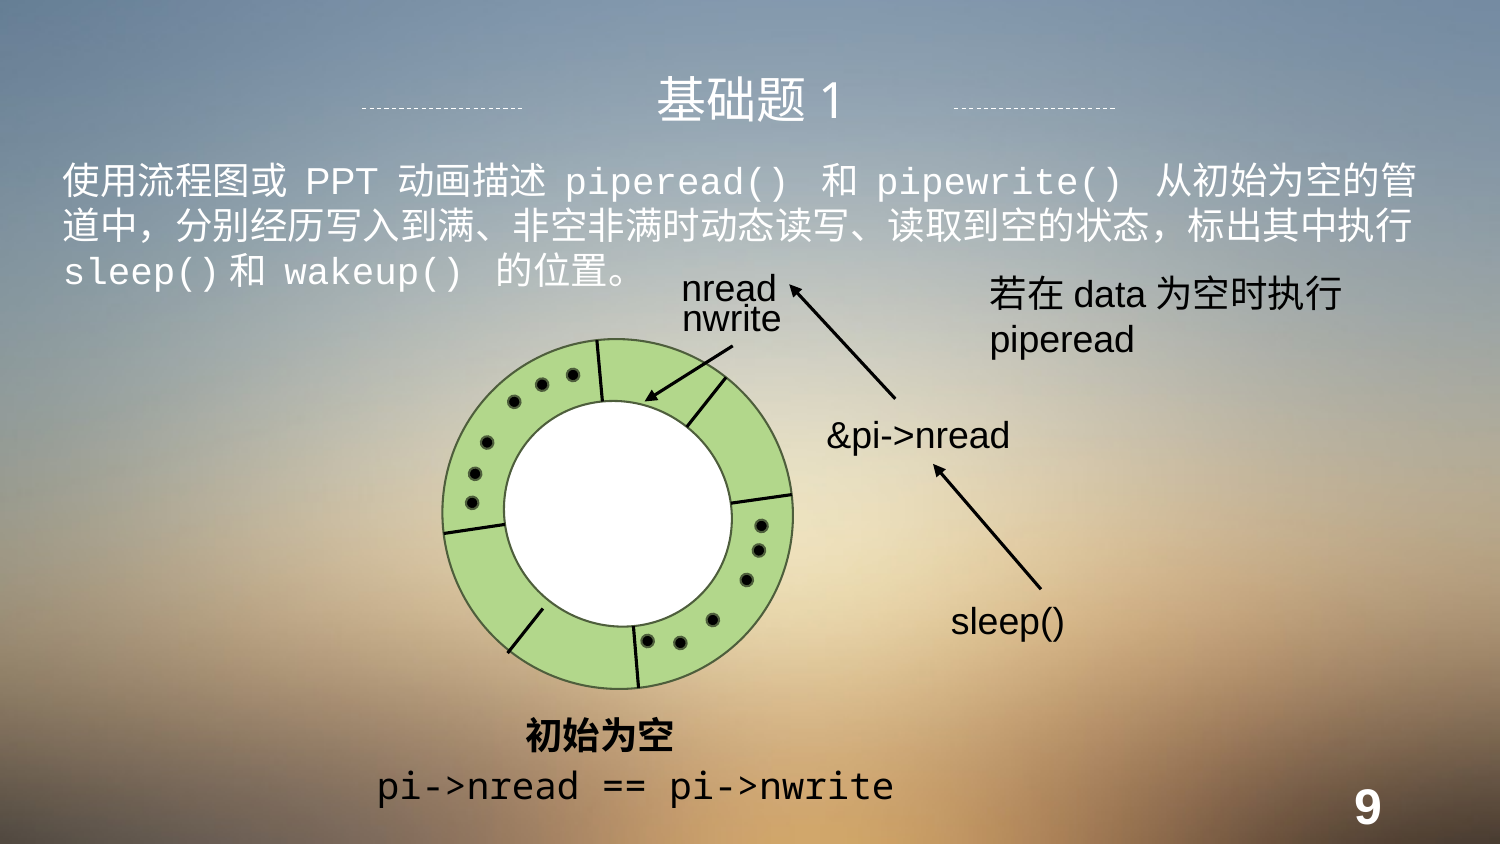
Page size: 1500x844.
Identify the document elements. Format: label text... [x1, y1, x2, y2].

picture [0, 0, 1500, 844]
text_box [666, 256, 805, 347]
text_box 若在data为空时执行piperead [974, 262, 1376, 367]
text_box 基础题1 [548, 61, 955, 136]
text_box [441, 339, 794, 689]
text_box 初始为空 [510, 704, 831, 754]
text_box pi->nread == pi->nwrite [362, 754, 934, 815]
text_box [789, 284, 896, 399]
text_box 使用流程图或 PPT 动画描述 piperead() 和 pipewrite() 从初始为空的管道中，分别经历写入到满、非空非满时动态读写、读取到空的状态，标出其中执行 sleep()和 wakeup() 的位置。 [48, 149, 1452, 300]
text_box sleep() [936, 589, 1146, 649]
text_box &pi->nread [811, 404, 1055, 464]
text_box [932, 464, 1041, 590]
slide_number 9 [1059, 782, 1397, 827]
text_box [644, 346, 733, 402]
